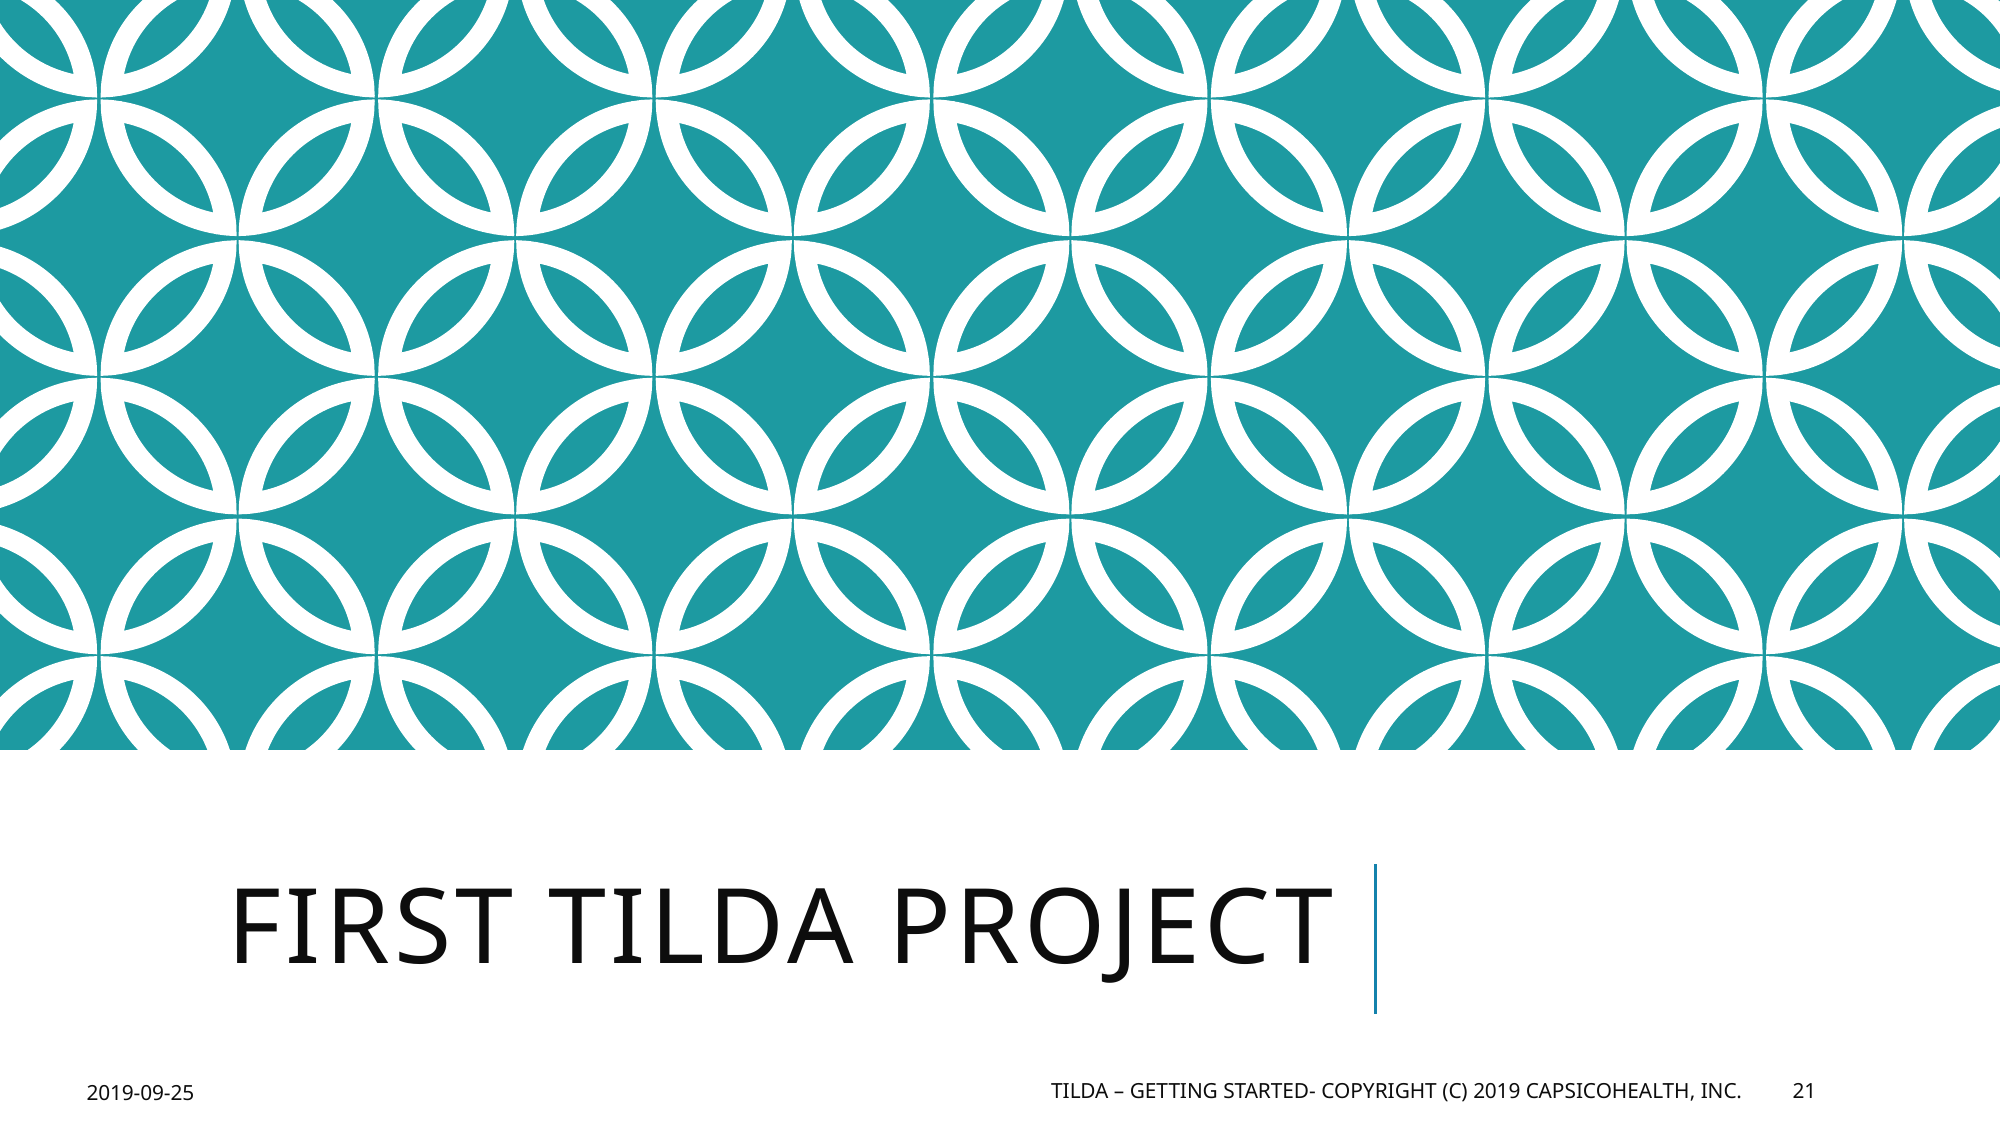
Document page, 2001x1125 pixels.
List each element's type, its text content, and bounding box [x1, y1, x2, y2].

slide_number 21 [1777, 1077, 1938, 1107]
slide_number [71, 1077, 522, 1107]
title First Tilda Project [75, 813, 1350, 1054]
footer Tilda – Getting Started- Copyright (c) 2019 CapsicoHealth, Inc. [559, 1077, 1763, 1107]
